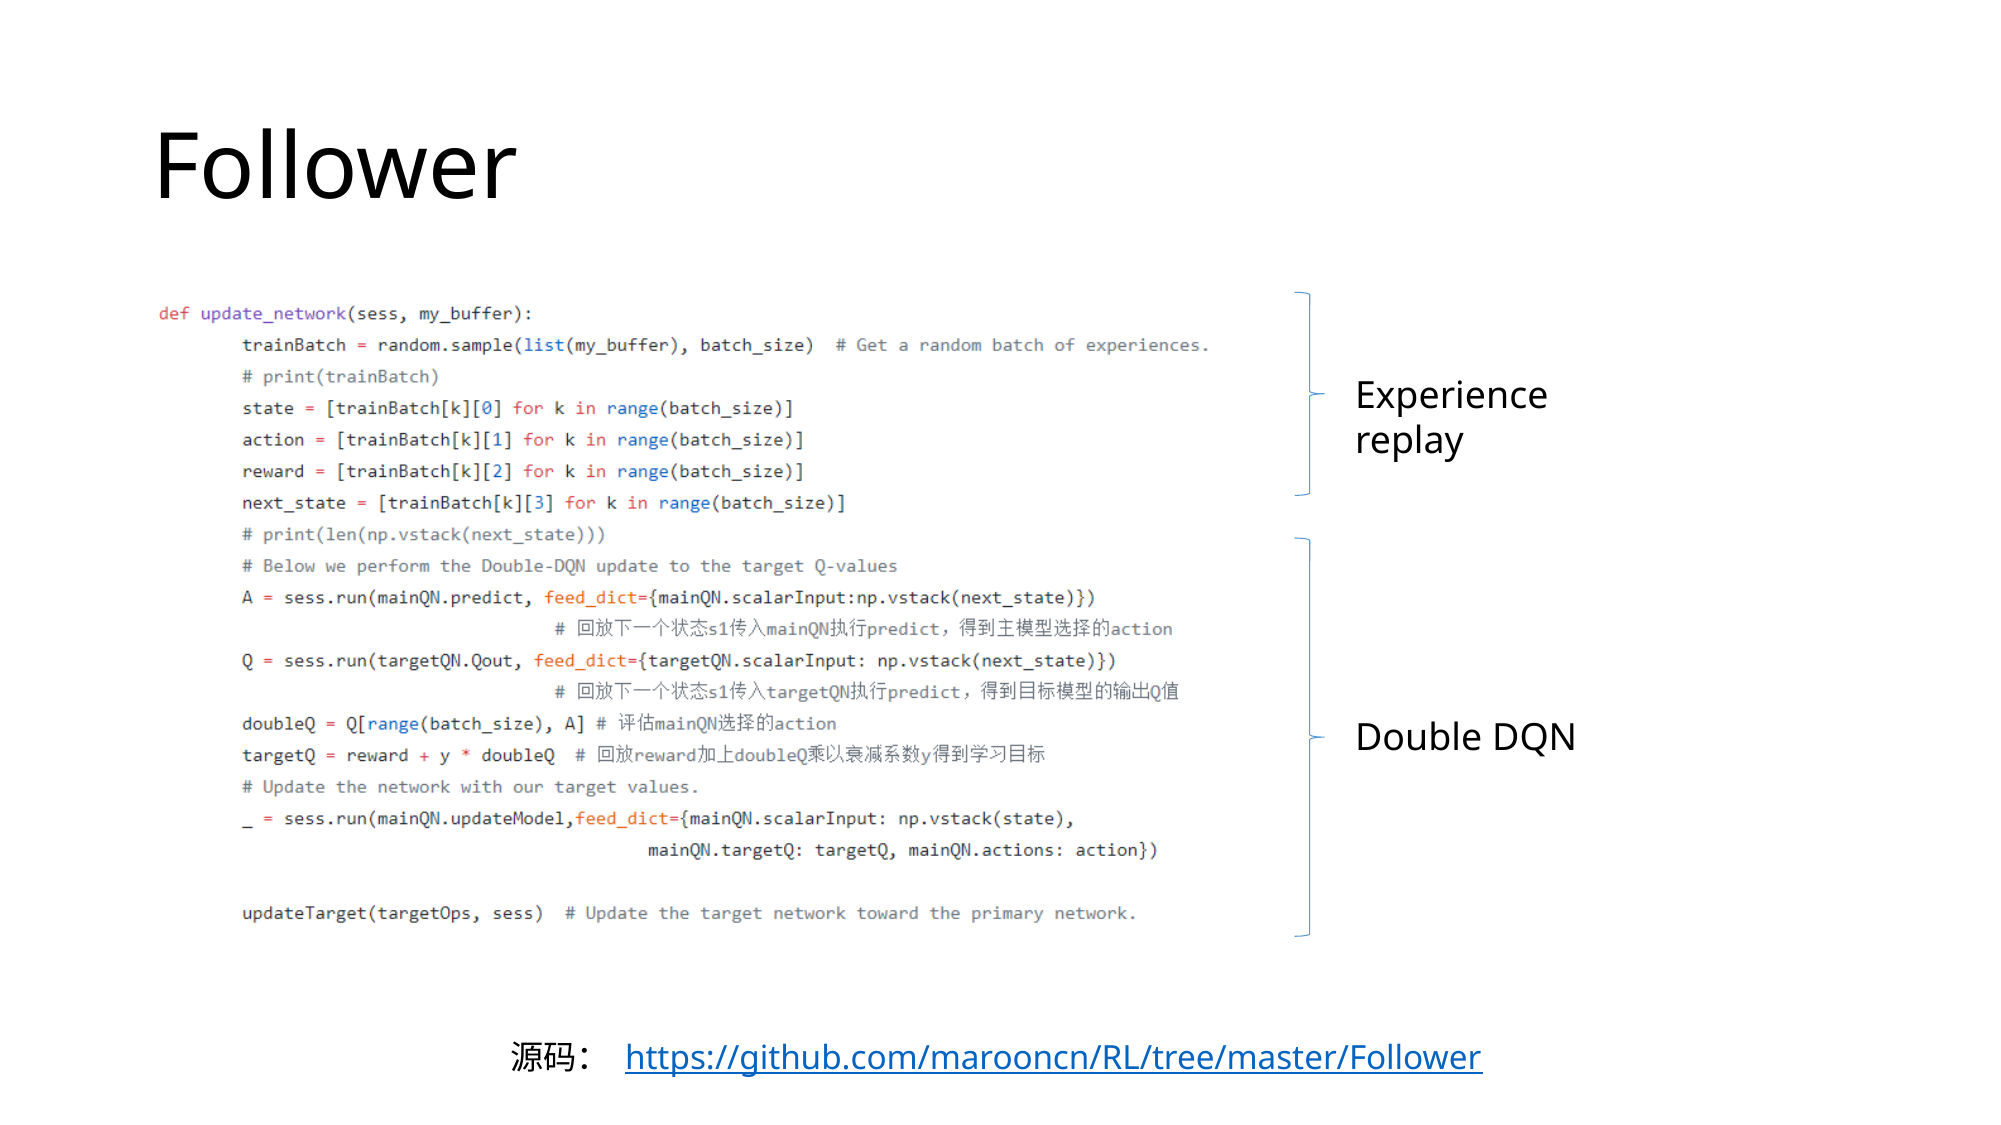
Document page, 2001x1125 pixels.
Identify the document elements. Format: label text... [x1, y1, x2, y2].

text_box [1294, 537, 1325, 937]
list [149, 298, 1249, 962]
text_box Experience replay [1340, 363, 1656, 469]
text_box [1294, 291, 1325, 496]
text_box 源码： https://github.com/marooncn/RL/tree/master/Follower [474, 1028, 1528, 1089]
text_box Double DQN [1340, 705, 1597, 765]
title Follower [137, 59, 1863, 278]
